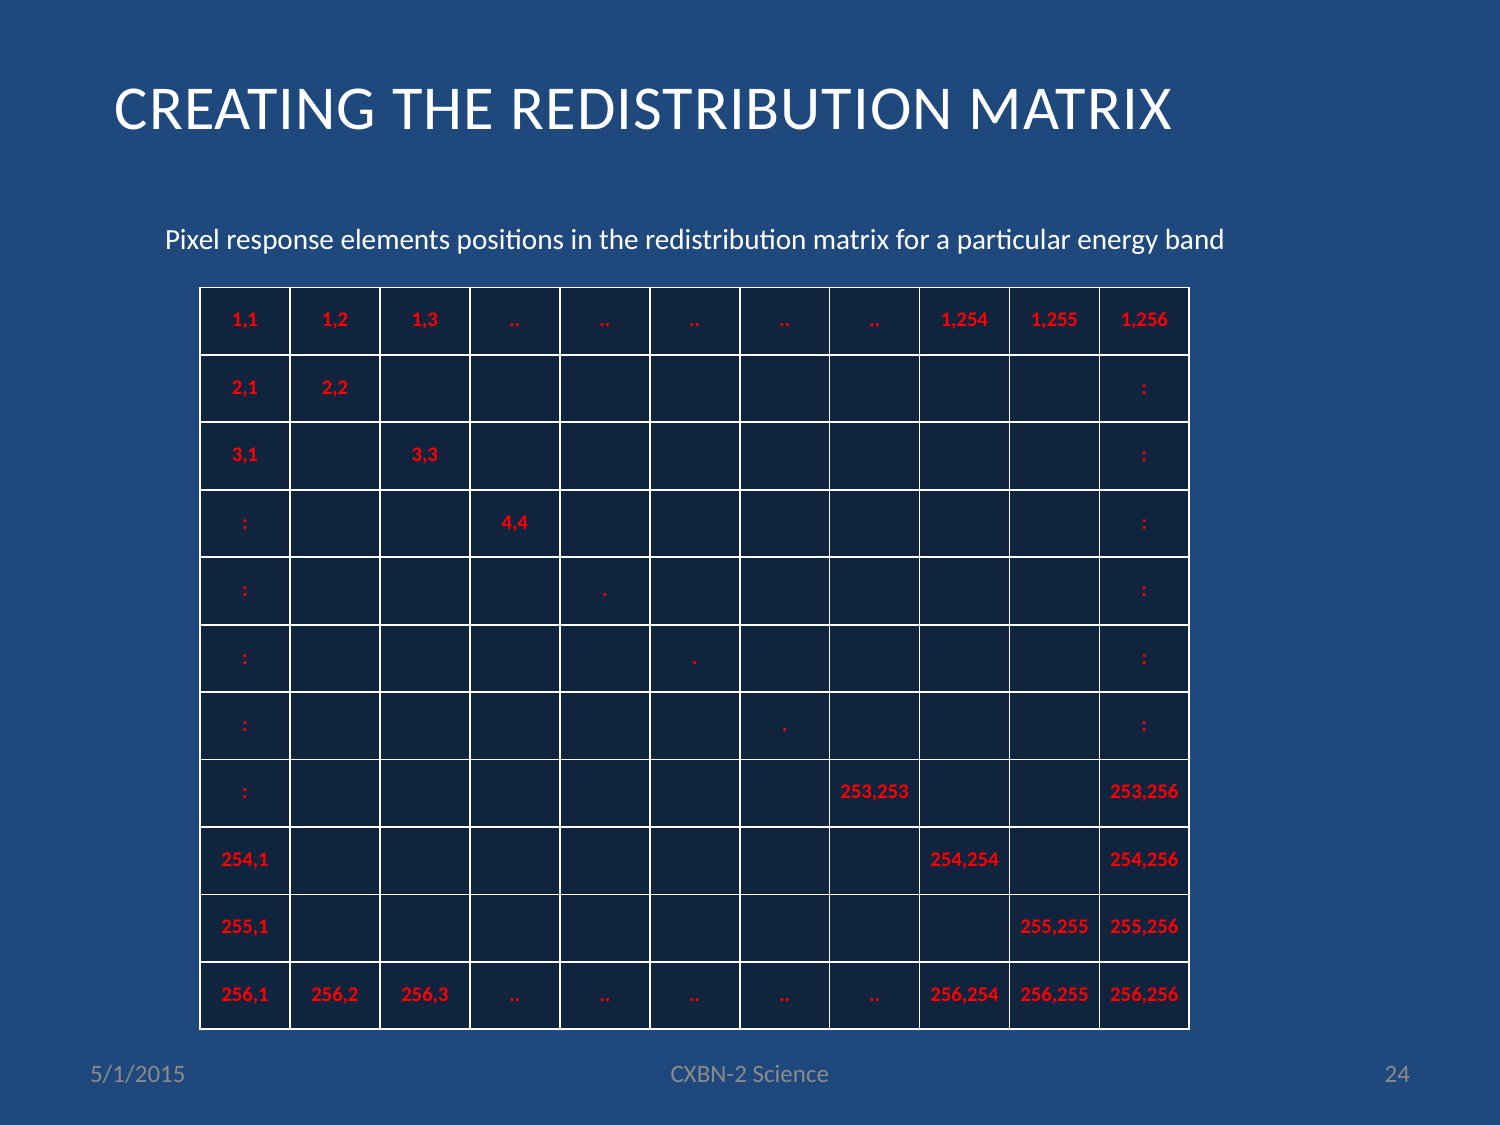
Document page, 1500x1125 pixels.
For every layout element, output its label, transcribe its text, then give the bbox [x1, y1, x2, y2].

table_cell 256,3 [381, 963, 469, 1028]
table_cell 255,1 [201, 895, 289, 961]
table_cell [381, 895, 469, 961]
table_cell [1010, 693, 1099, 759]
table_cell [651, 895, 739, 961]
table_cell [471, 423, 559, 489]
table_header .. [651, 288, 739, 354]
table_cell .. [741, 963, 829, 1028]
table_cell : [1100, 356, 1188, 421]
table_cell : [1100, 491, 1188, 556]
table_cell [381, 760, 469, 826]
table_cell [471, 895, 559, 961]
table_cell : [1100, 423, 1188, 489]
table_cell [920, 895, 1009, 961]
table_cell 256,255 [1010, 963, 1099, 1028]
table_cell . [651, 626, 739, 691]
table_cell 3,1 [201, 423, 289, 489]
table_cell [561, 356, 649, 421]
table_header 1,256 [1100, 288, 1188, 354]
table_cell [561, 693, 649, 759]
table_cell [291, 760, 379, 826]
table_cell [830, 693, 919, 759]
table_cell [651, 760, 739, 826]
table_cell [920, 693, 1009, 759]
slide_number 24 [1074, 1042, 1425, 1103]
table_cell [741, 626, 829, 691]
table_cell [830, 558, 919, 624]
table_cell .. [830, 963, 919, 1028]
table_cell [471, 828, 559, 894]
table_cell [741, 558, 829, 624]
list Pixel response elements positions in the redistribution matrix for a particular energy band [75, 212, 1375, 888]
table_cell [291, 693, 379, 759]
table_header .. [561, 288, 649, 354]
table_cell [561, 626, 649, 691]
table_cell 2,2 [291, 356, 379, 421]
table_cell [561, 895, 649, 961]
table_cell [1010, 828, 1099, 894]
table_cell [381, 693, 469, 759]
table_cell 255,255 [1010, 895, 1099, 961]
table_cell 256,1 [201, 963, 289, 1028]
table_cell [830, 828, 919, 894]
table_cell 253,256 [1100, 760, 1188, 826]
table_cell [651, 491, 739, 556]
table_cell [651, 558, 739, 624]
table_cell . [561, 558, 649, 624]
table_cell [651, 423, 739, 489]
table_cell 4,4 [471, 491, 559, 556]
table_cell [1010, 491, 1099, 556]
table_cell [561, 760, 649, 826]
table_cell : [1100, 693, 1188, 759]
table_cell [561, 423, 649, 489]
table_cell [471, 558, 559, 624]
table_cell [830, 356, 919, 421]
table_cell [561, 828, 649, 894]
table_cell 253,253 [830, 760, 919, 826]
table_cell [1010, 423, 1099, 489]
table_cell [920, 558, 1009, 624]
table_cell [920, 491, 1009, 556]
table_cell : [1100, 626, 1188, 691]
table_cell 256,254 [920, 963, 1009, 1028]
text_box Creating the Redistribution matrix [99, 24, 1400, 150]
table_cell [830, 895, 919, 961]
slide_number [75, 1042, 425, 1103]
table_cell .. [471, 963, 559, 1028]
table_header 1,2 [291, 288, 379, 354]
table_cell [291, 423, 379, 489]
table_cell [381, 491, 469, 556]
table_cell [741, 828, 829, 894]
table_cell [651, 693, 739, 759]
table_cell [741, 423, 829, 489]
table_header 1,254 [920, 288, 1009, 354]
table_cell [471, 760, 559, 826]
table_header .. [741, 288, 829, 354]
table_cell [471, 693, 559, 759]
table_cell [741, 491, 829, 556]
table_header .. [471, 288, 559, 354]
table_cell 3,3 [381, 423, 469, 489]
table_cell [1010, 760, 1099, 826]
table_cell [381, 356, 469, 421]
table_cell 2,1 [201, 356, 289, 421]
table_cell 254,254 [920, 828, 1009, 894]
table_cell [830, 626, 919, 691]
table_cell [1010, 626, 1099, 691]
table_cell [291, 558, 379, 624]
table_cell 254,1 [201, 828, 289, 894]
table_cell [381, 828, 469, 894]
table_cell 254,256 [1100, 828, 1188, 894]
table_cell : [201, 693, 289, 759]
table_header 1,1 [201, 288, 289, 354]
table_cell 256,2 [291, 963, 379, 1028]
table_cell [561, 491, 649, 556]
table_cell [920, 423, 1009, 489]
table_cell [741, 760, 829, 826]
table_cell [741, 356, 829, 421]
table_cell : [1100, 558, 1188, 624]
table_cell 256,256 [1100, 963, 1188, 1028]
table_cell [381, 626, 469, 691]
table_header 1,255 [1010, 288, 1099, 354]
table_cell [651, 356, 739, 421]
table_cell [651, 828, 739, 894]
table_cell .. [561, 963, 649, 1028]
table_cell [291, 828, 379, 894]
table_cell [1010, 558, 1099, 624]
table_cell [830, 491, 919, 556]
table_cell . [741, 693, 829, 759]
table_cell [471, 626, 559, 691]
table_cell [920, 760, 1009, 826]
table_cell : [201, 626, 289, 691]
footer CXBN-2 Science [512, 1042, 988, 1103]
table_cell : [201, 760, 289, 826]
table_header 1,3 [381, 288, 469, 354]
table_cell [291, 626, 379, 691]
table_cell [830, 423, 919, 489]
table_cell [741, 895, 829, 961]
table_cell : [201, 491, 289, 556]
table_cell [1010, 356, 1099, 421]
table_cell [471, 356, 559, 421]
table_header .. [830, 288, 919, 354]
table_cell [291, 491, 379, 556]
table_cell : [201, 558, 289, 624]
table_cell [920, 626, 1009, 691]
table_cell [381, 558, 469, 624]
table_cell [291, 895, 379, 961]
table_cell 255,256 [1100, 895, 1188, 961]
table_cell .. [651, 963, 739, 1028]
table_cell [920, 356, 1009, 421]
